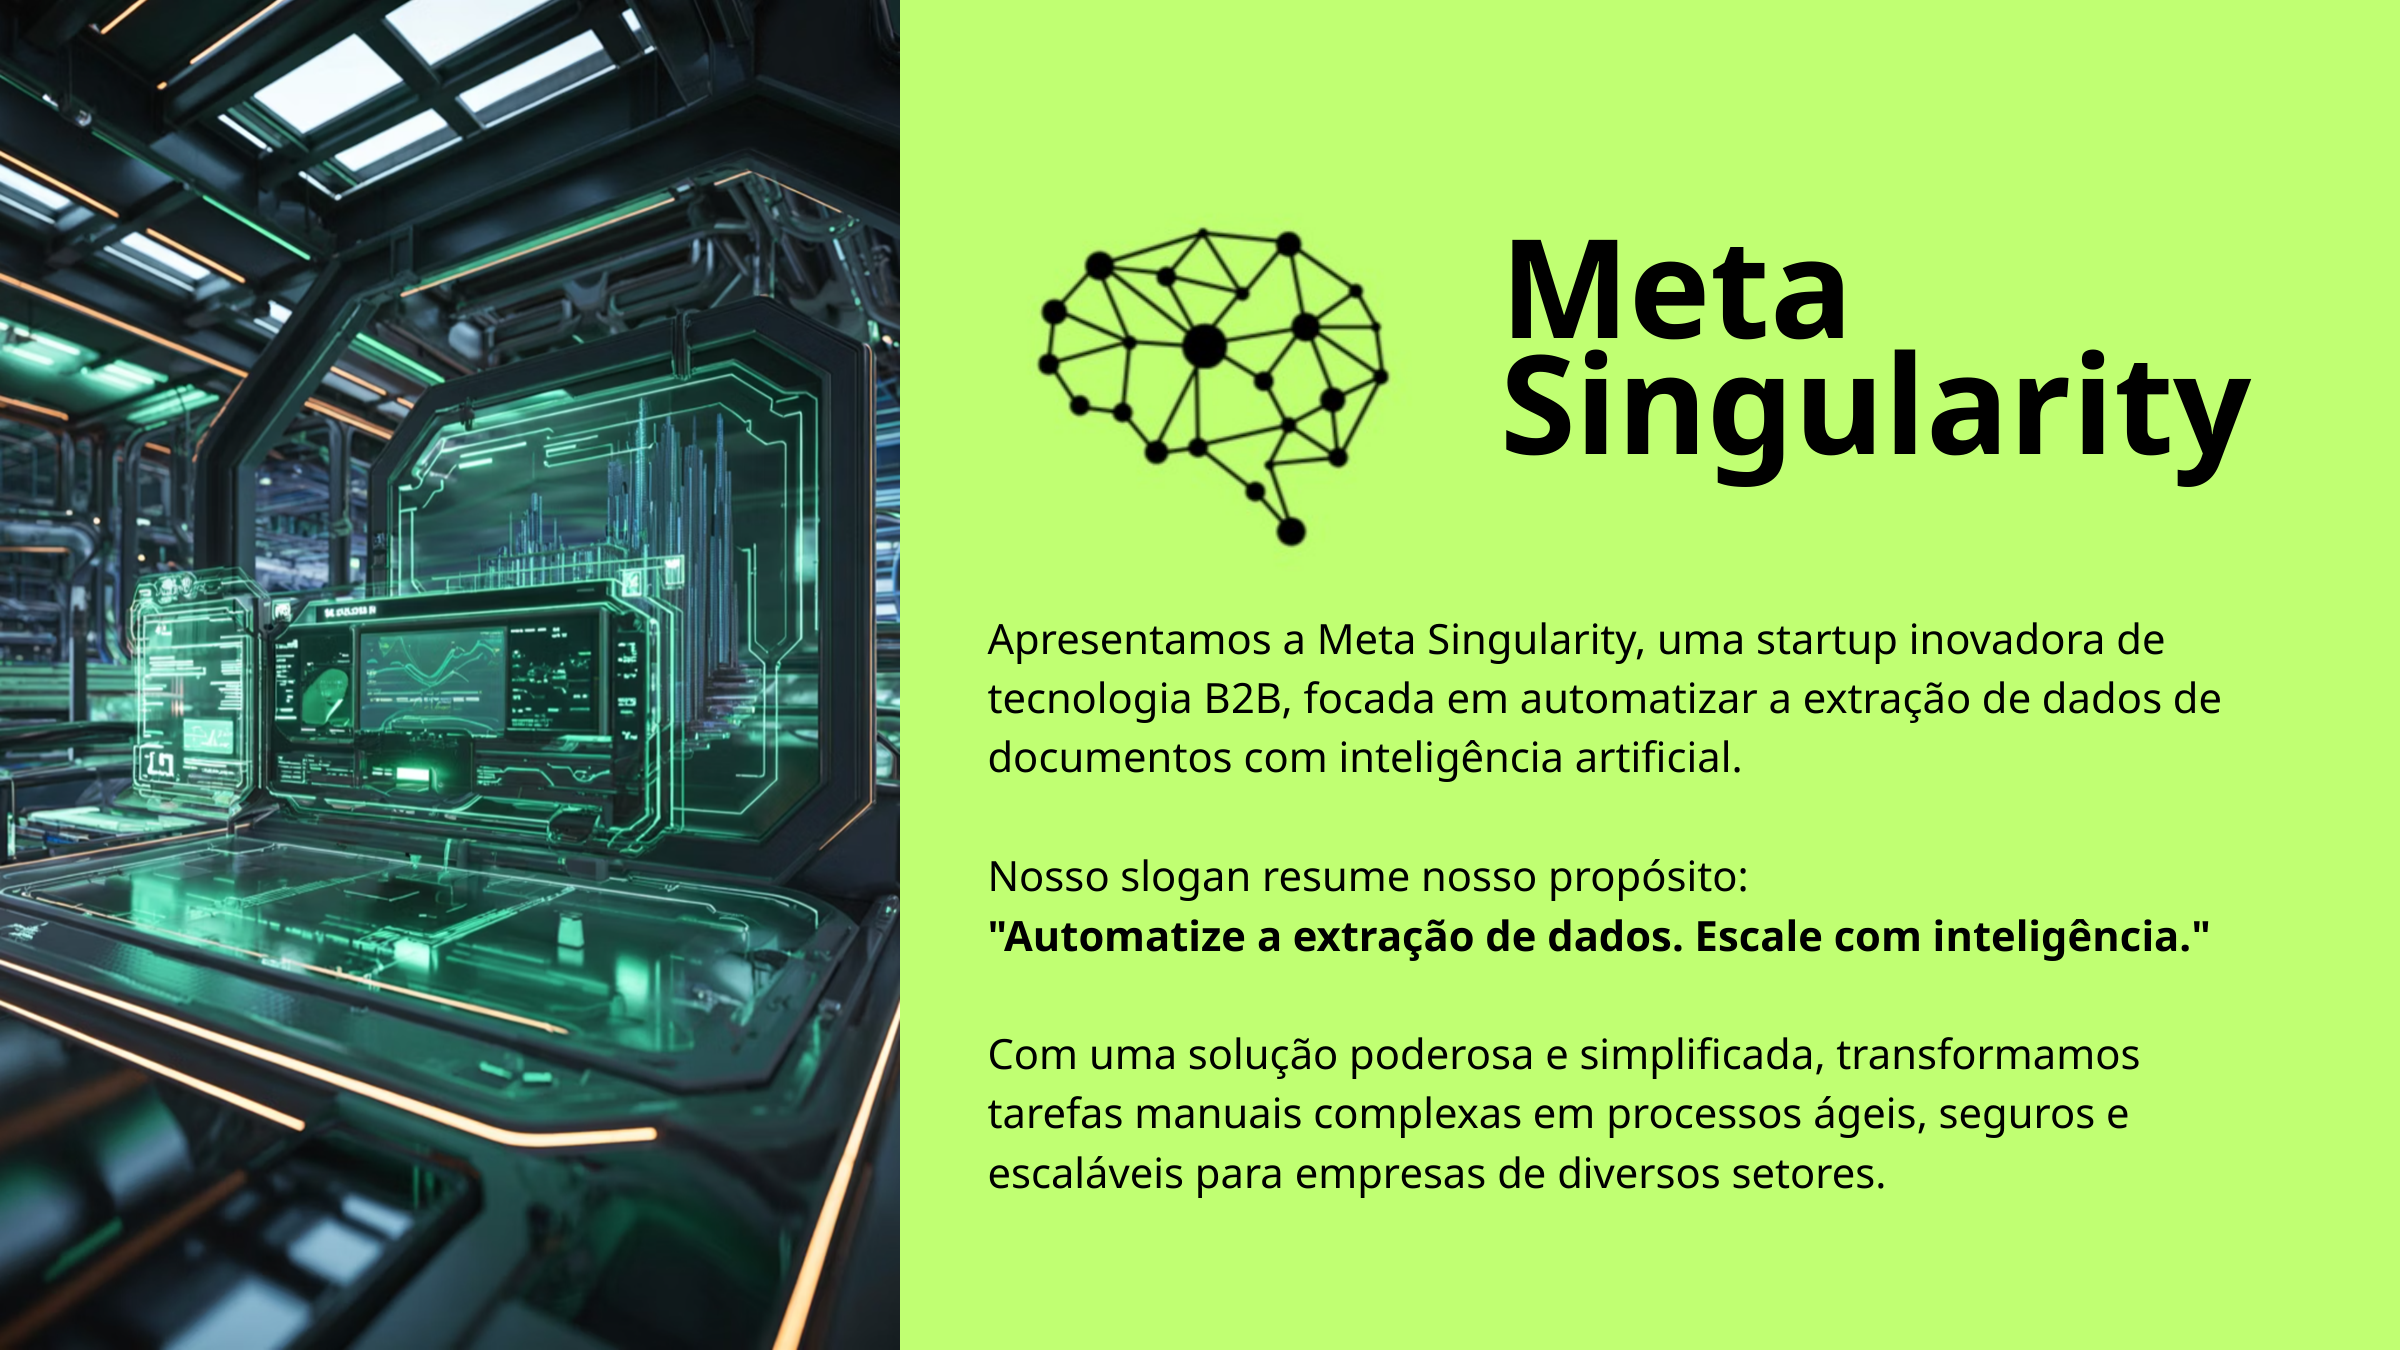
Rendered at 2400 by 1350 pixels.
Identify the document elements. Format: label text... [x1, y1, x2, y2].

text_box Apresentamos a Meta Singularity, uma startup inovadora de tecnologia B2B, focada em automatizar a extração de dados de documentos com inteligência artificial. Nosso slogan resume nosso propósito: "Automatize a extração de dados. Escale com inteligência." Com uma solução poderosa e simplificada, transformamos tarefas manuais complexas em processos ágeis, seguros e escaláveis para empresas de diversos setores. [987, 603, 2227, 961]
picture [946, 105, 1500, 659]
text_box Meta Singularity [1500, 250, 2322, 482]
picture [0, 0, 900, 1350]
